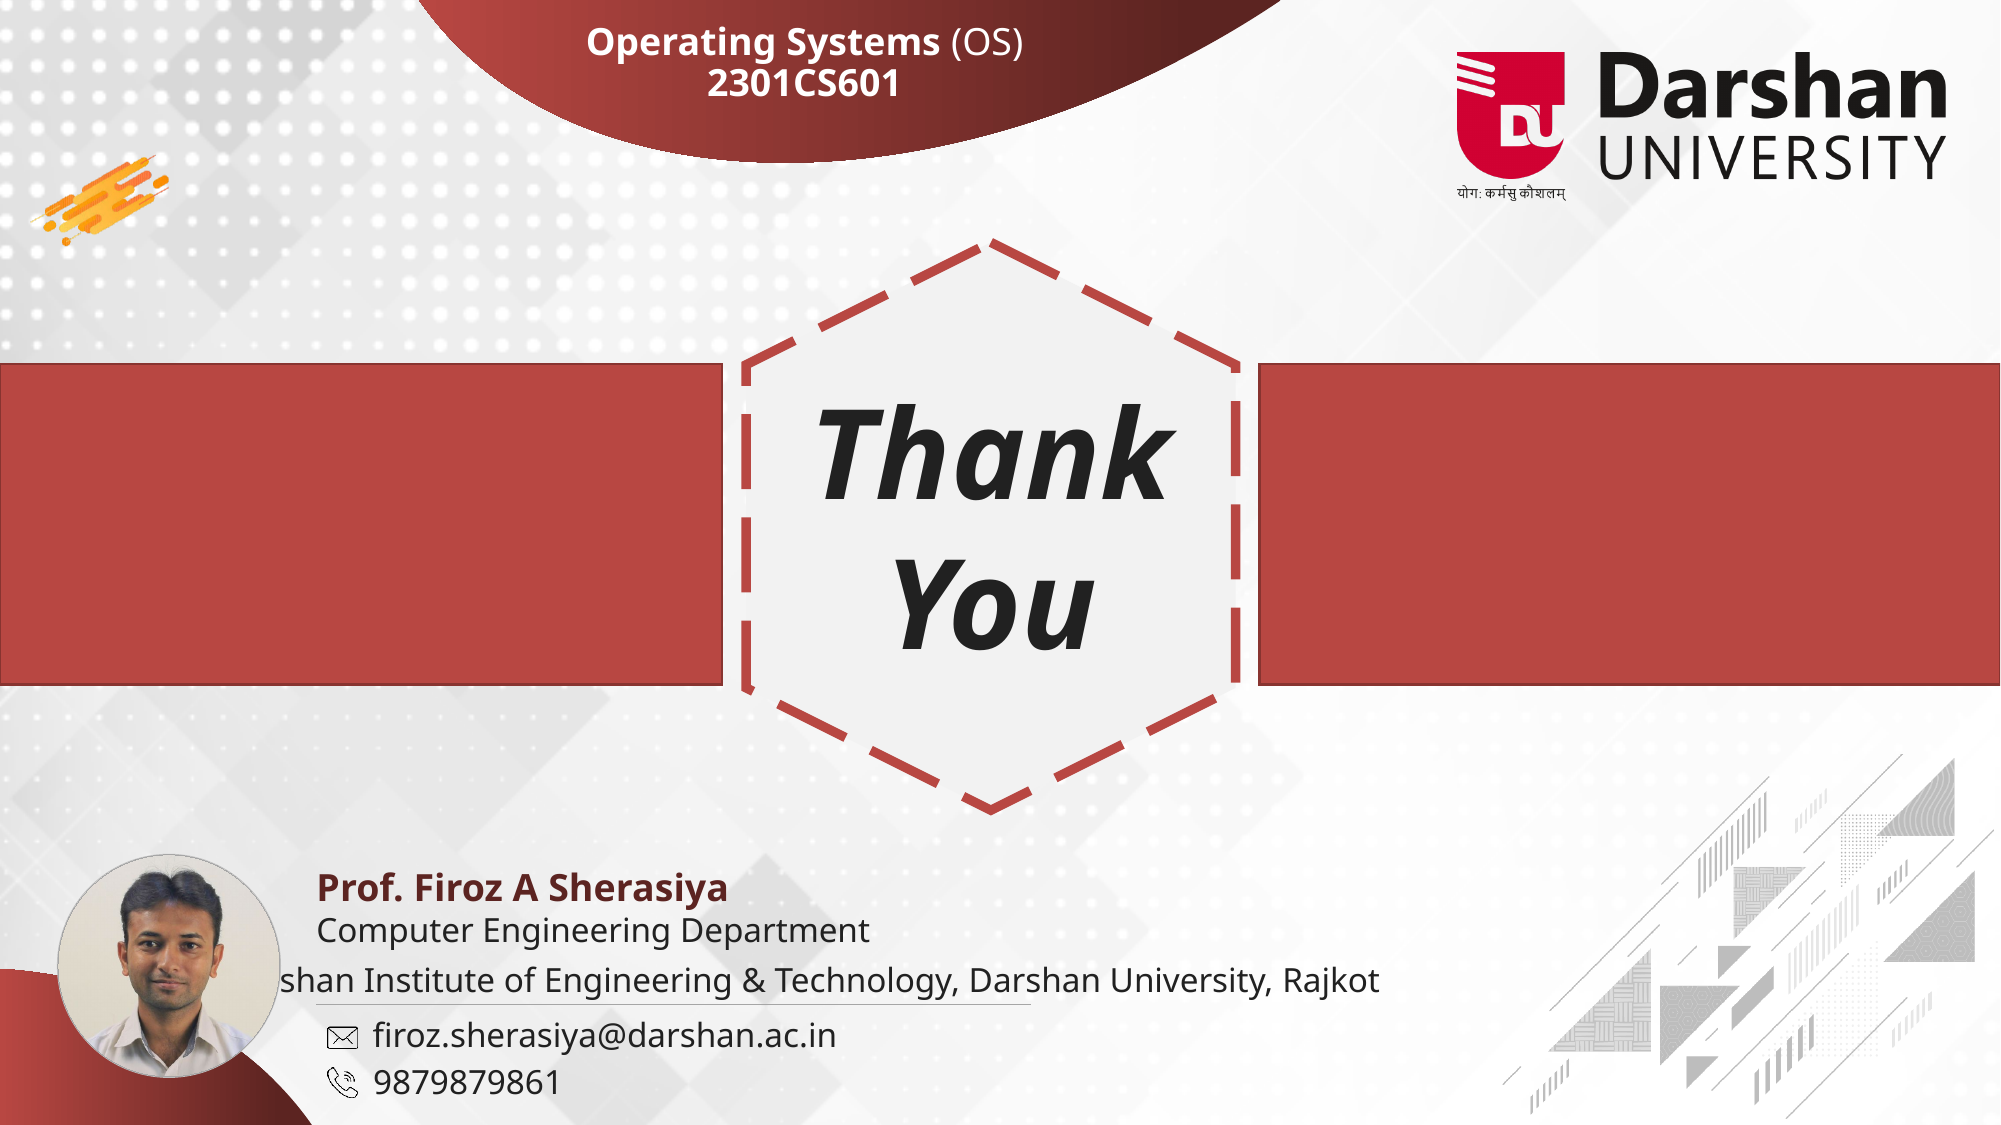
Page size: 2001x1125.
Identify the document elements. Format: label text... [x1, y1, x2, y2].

list Operating Systems (OS) 2301CS601 [423, 3, 1186, 124]
picture [327, 1022, 357, 1053]
list Computer Engineering Department [301, 913, 915, 956]
picture [327, 1067, 358, 1098]
picture [10, 137, 189, 265]
list 9879879861 [358, 1059, 972, 1108]
picture [57, 854, 280, 1077]
picture [1457, 52, 1946, 201]
list firoz.sherasiya@darshan.ac.in [357, 1013, 971, 1061]
list Prof. Firoz A Sherasiya [301, 865, 1217, 913]
